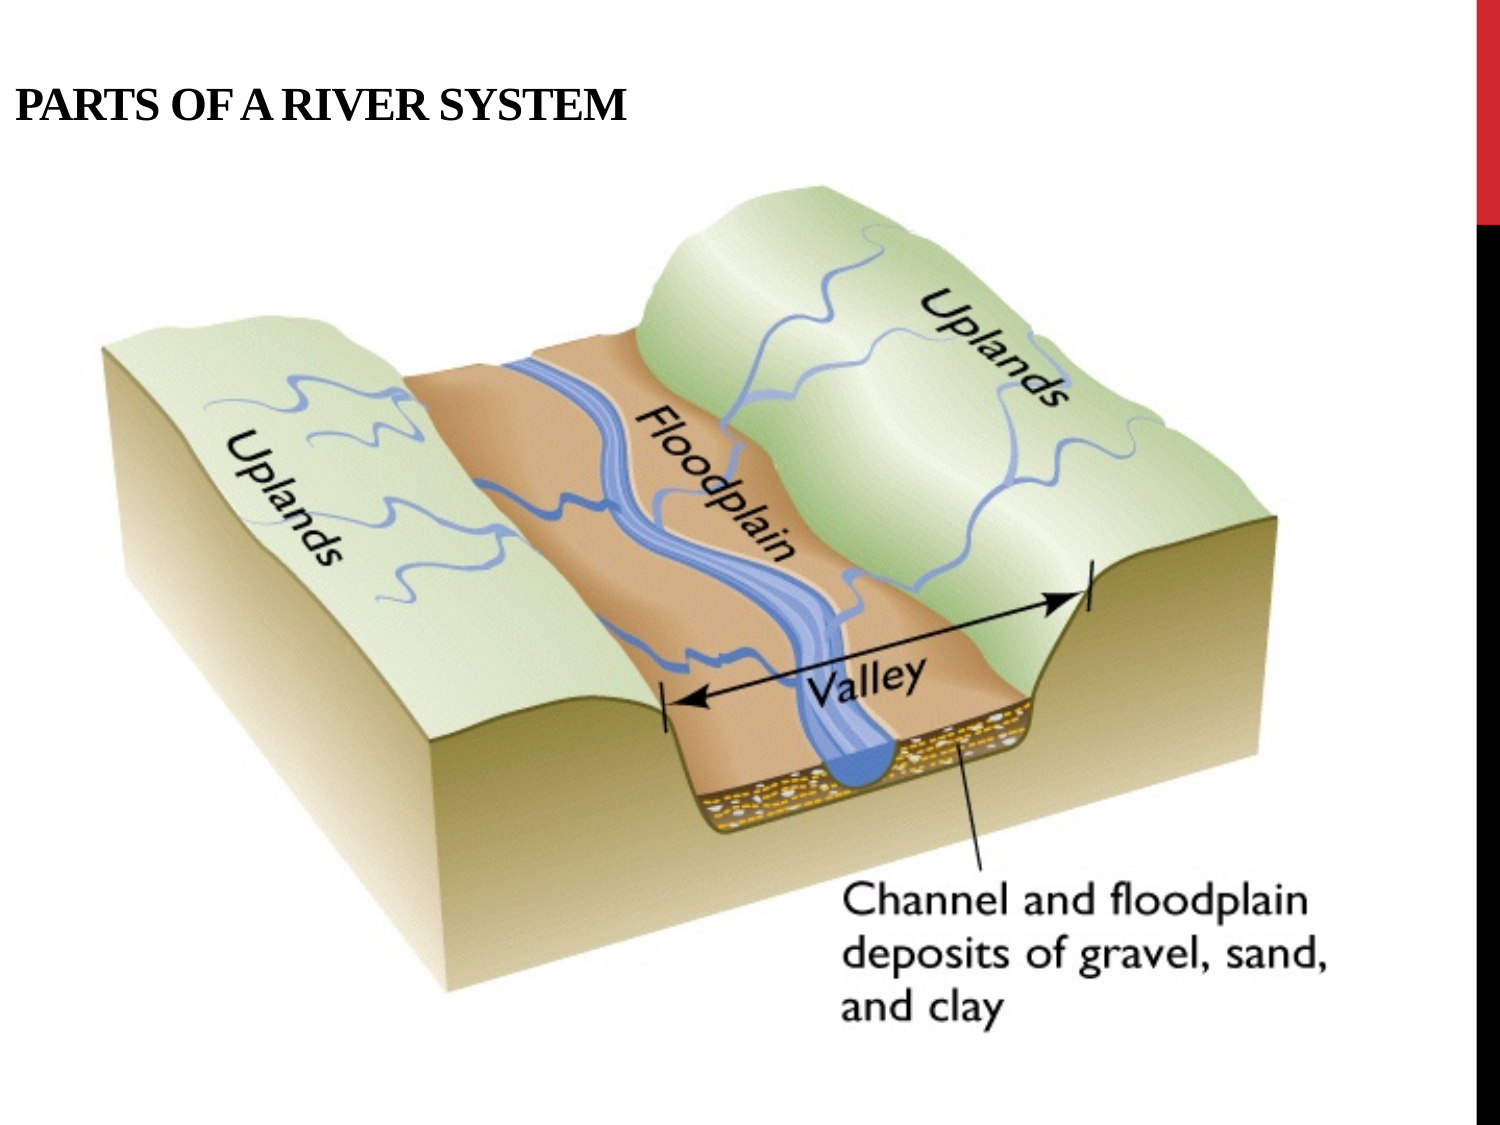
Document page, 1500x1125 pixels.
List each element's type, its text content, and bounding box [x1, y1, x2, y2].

title Parts of a River System [0, 12, 644, 138]
picture [74, 165, 1351, 1051]
